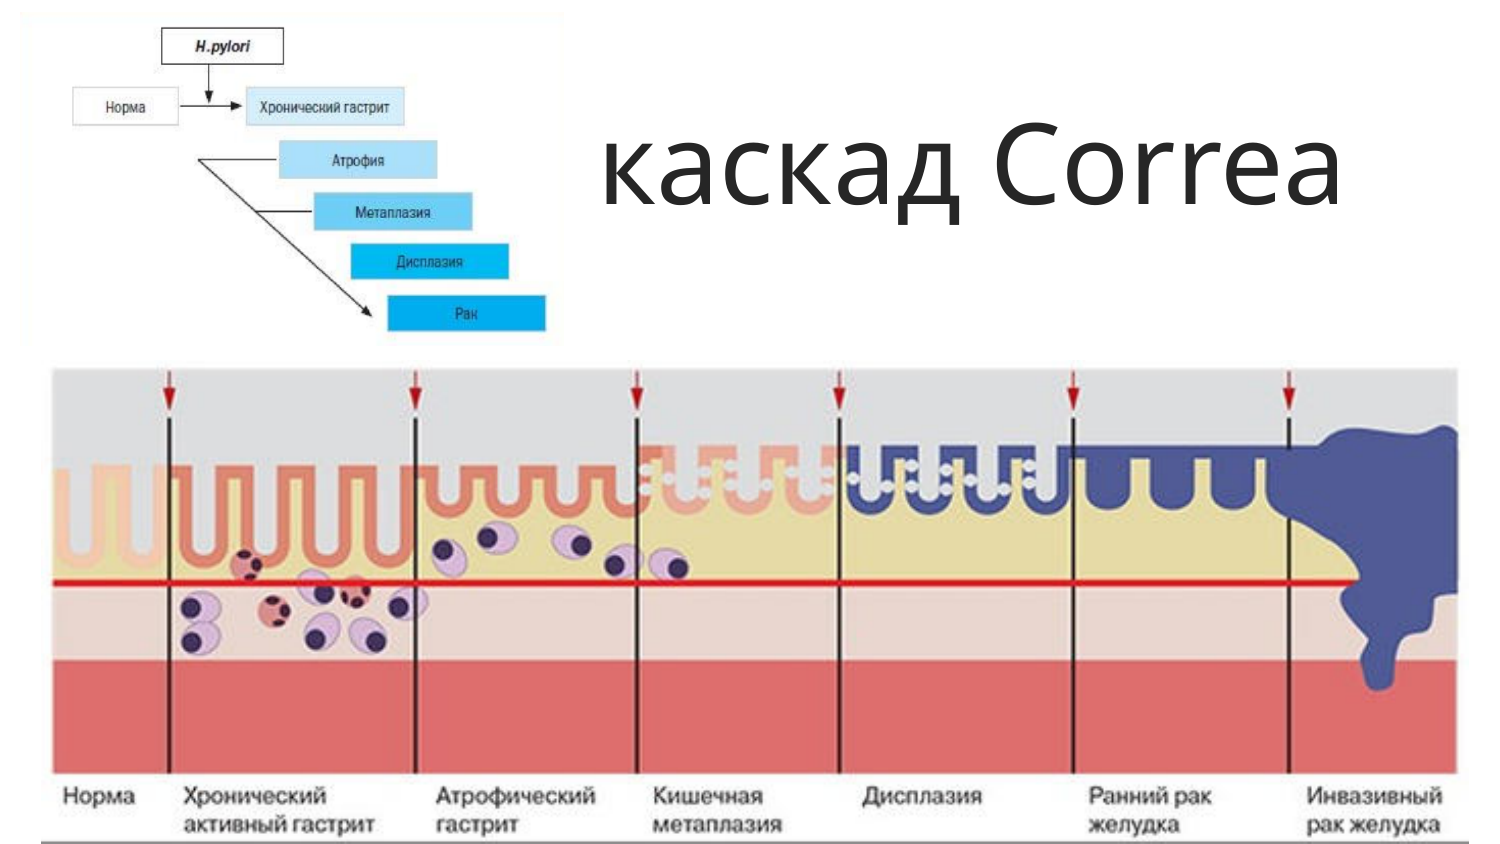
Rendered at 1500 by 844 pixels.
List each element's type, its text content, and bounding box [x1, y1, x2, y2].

text_box каскад Correa [582, 23, 1469, 244]
picture [19, 12, 564, 347]
picture [41, 360, 1469, 844]
